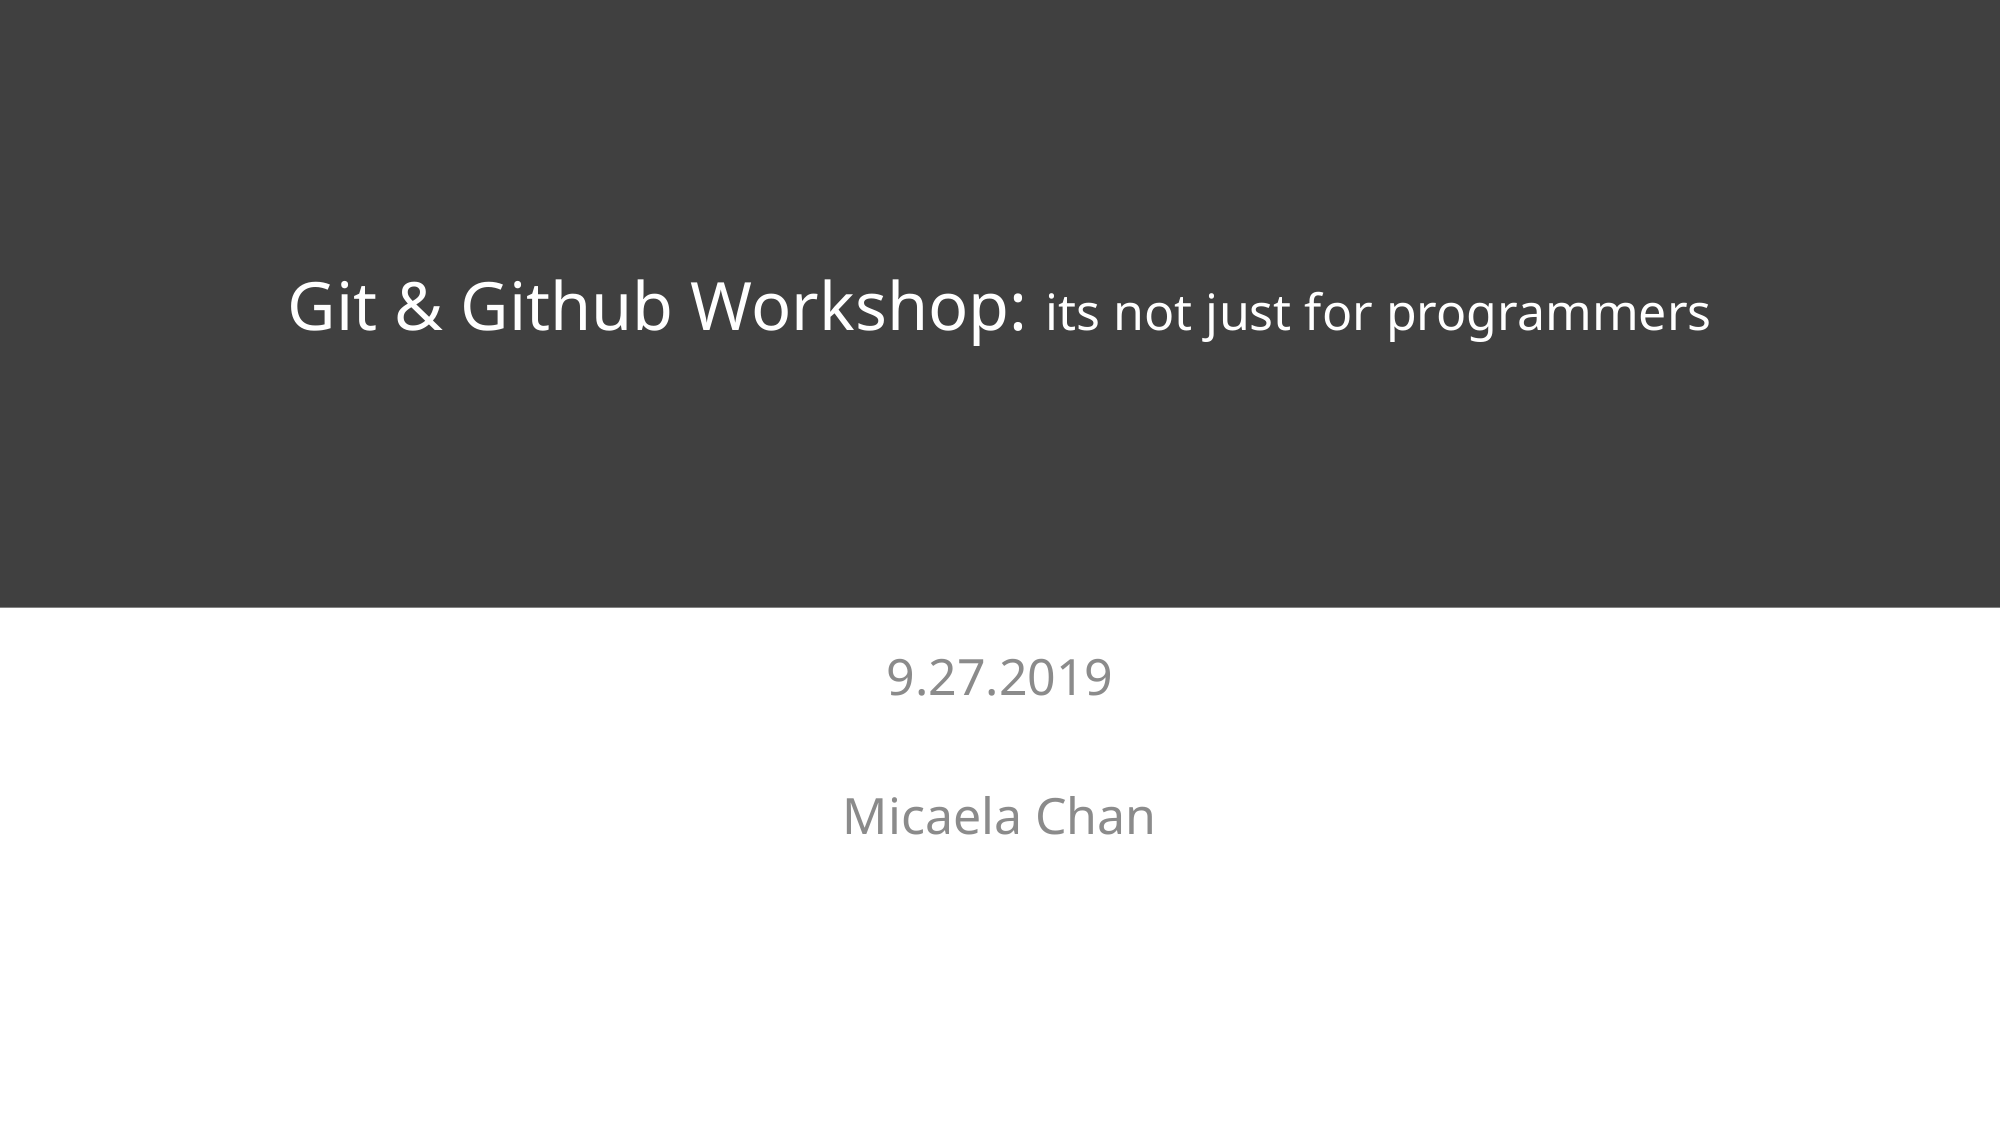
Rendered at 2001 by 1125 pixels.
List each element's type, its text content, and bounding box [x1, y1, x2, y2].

subtitle 9.27.2019 Micaela Chan [300, 637, 1700, 861]
title Git & Github Workshop: its not just for programmers [0, 0, 2000, 608]
